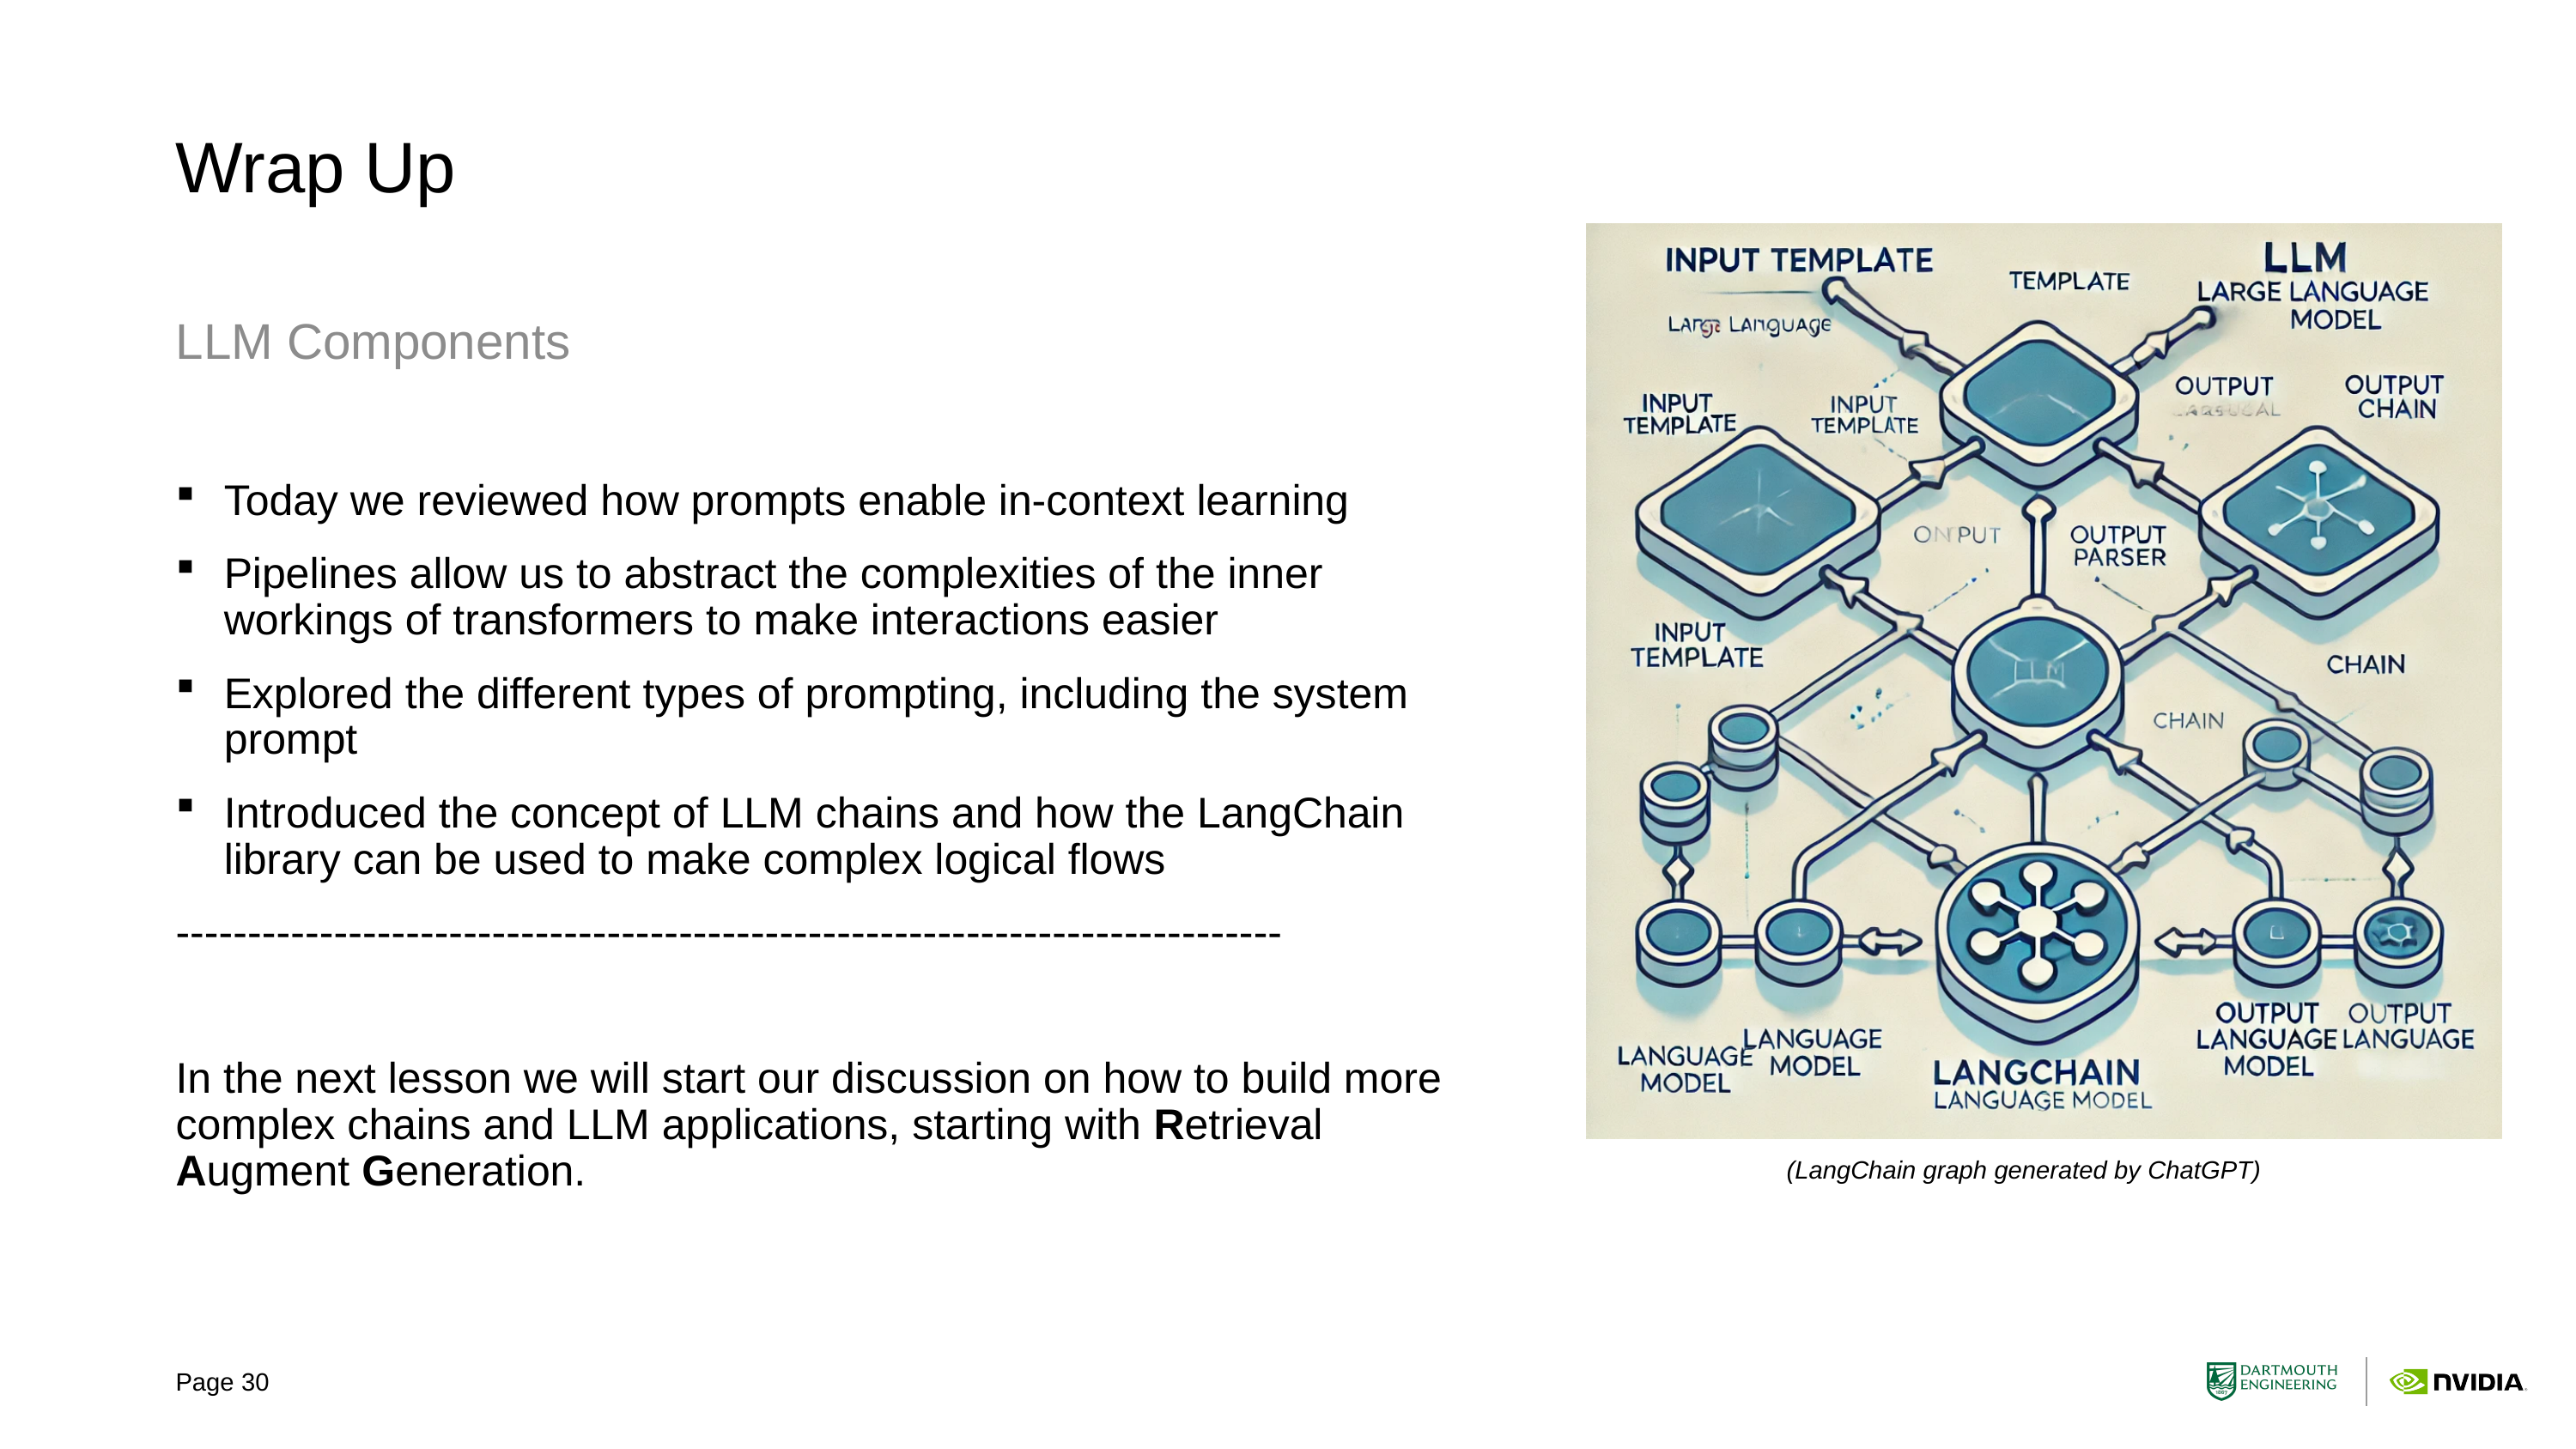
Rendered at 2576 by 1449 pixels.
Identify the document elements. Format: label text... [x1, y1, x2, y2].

list LLM Components [162, 310, 1586, 432]
picture [2372, 1352, 2544, 1411]
picture [1586, 223, 2502, 1139]
title Wrap Up [162, 29, 2385, 310]
list Today we reviewed how prompts enable in-context learning Pipelines allow us to abstract the complexities of the inner workings of transformers to make interactions easier Explored the different types of prompting, including the system prompt Introduced the concept of LLM chains and how the LangChain library can be used to make complex logical flows ----------------------------------------------------------------------------- In the next lesson we will start our discussion on how to build more complex chains and LLM applications, starting with Retrieval Augment Generation. [162, 471, 1472, 1260]
picture [2207, 1362, 2337, 1401]
text_box (LangChain graph generated by ChatGPT) [1773, 1150, 2275, 1191]
